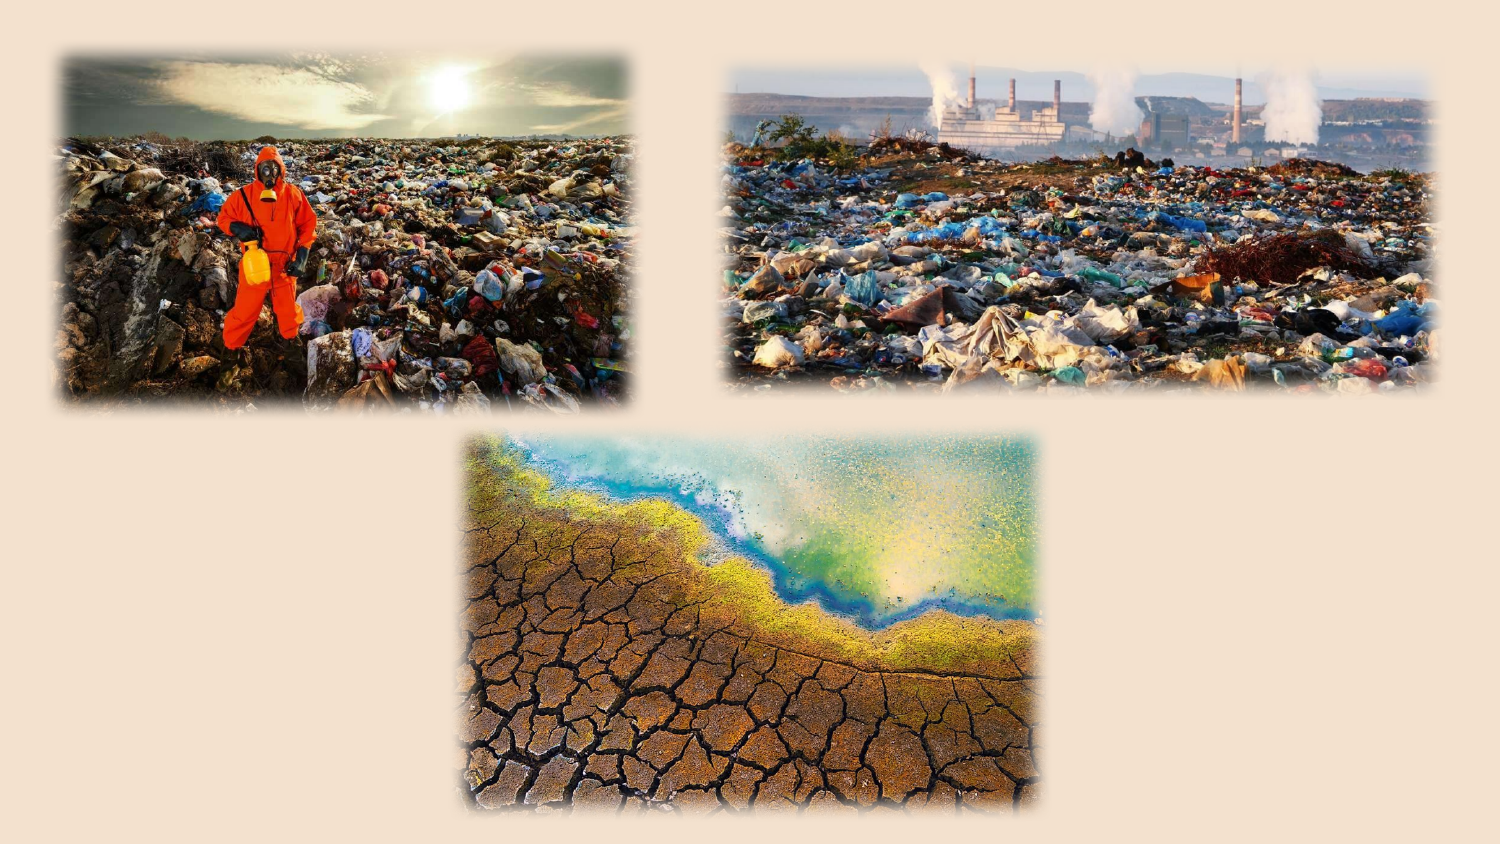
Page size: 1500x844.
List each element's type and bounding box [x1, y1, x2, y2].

picture [711, 53, 1446, 400]
picture [43, 38, 1052, 823]
